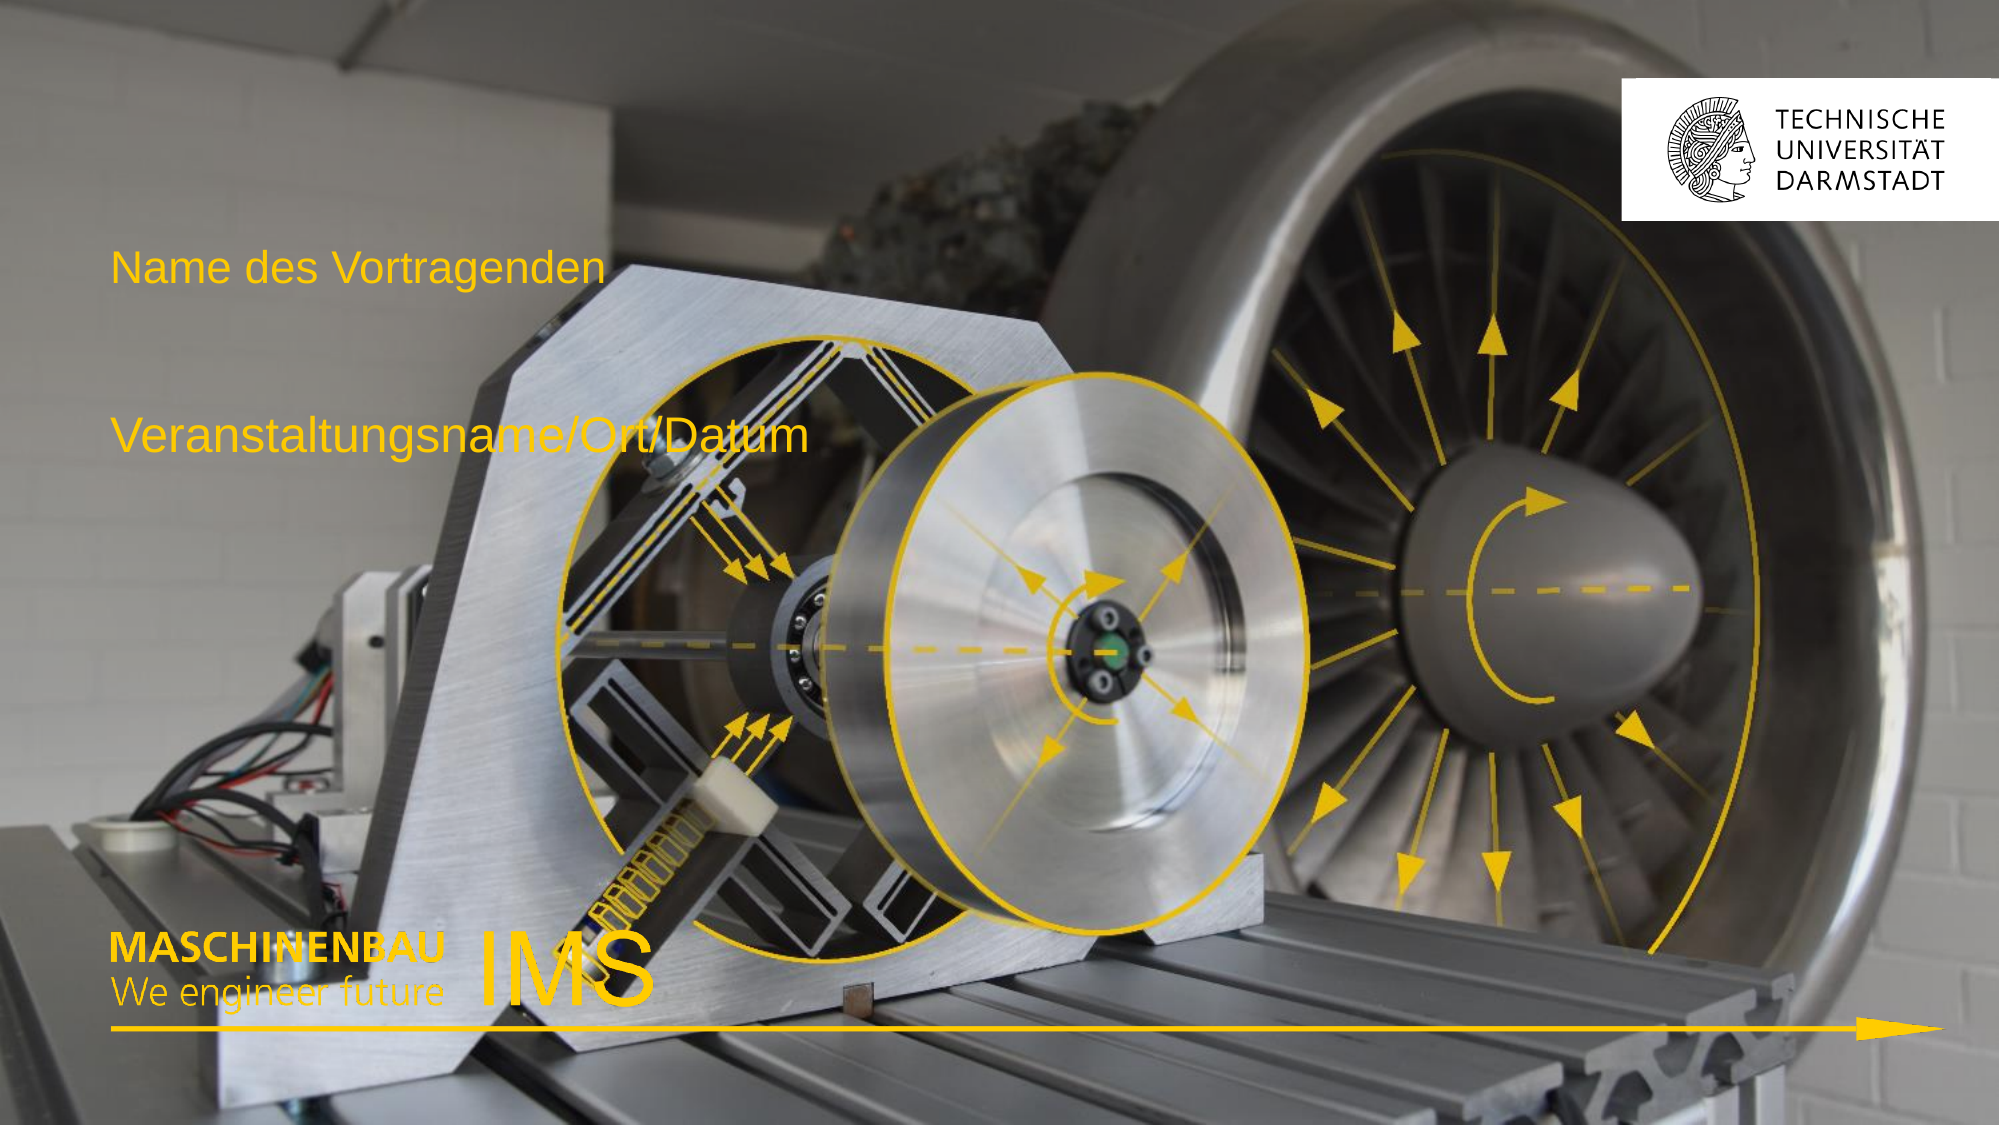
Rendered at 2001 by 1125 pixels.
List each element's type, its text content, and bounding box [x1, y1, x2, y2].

picture [0, 70, 1999, 1125]
subtitle Name des Vortragenden Veranstaltungsname/Ort/Datum [109, 237, 1050, 607]
